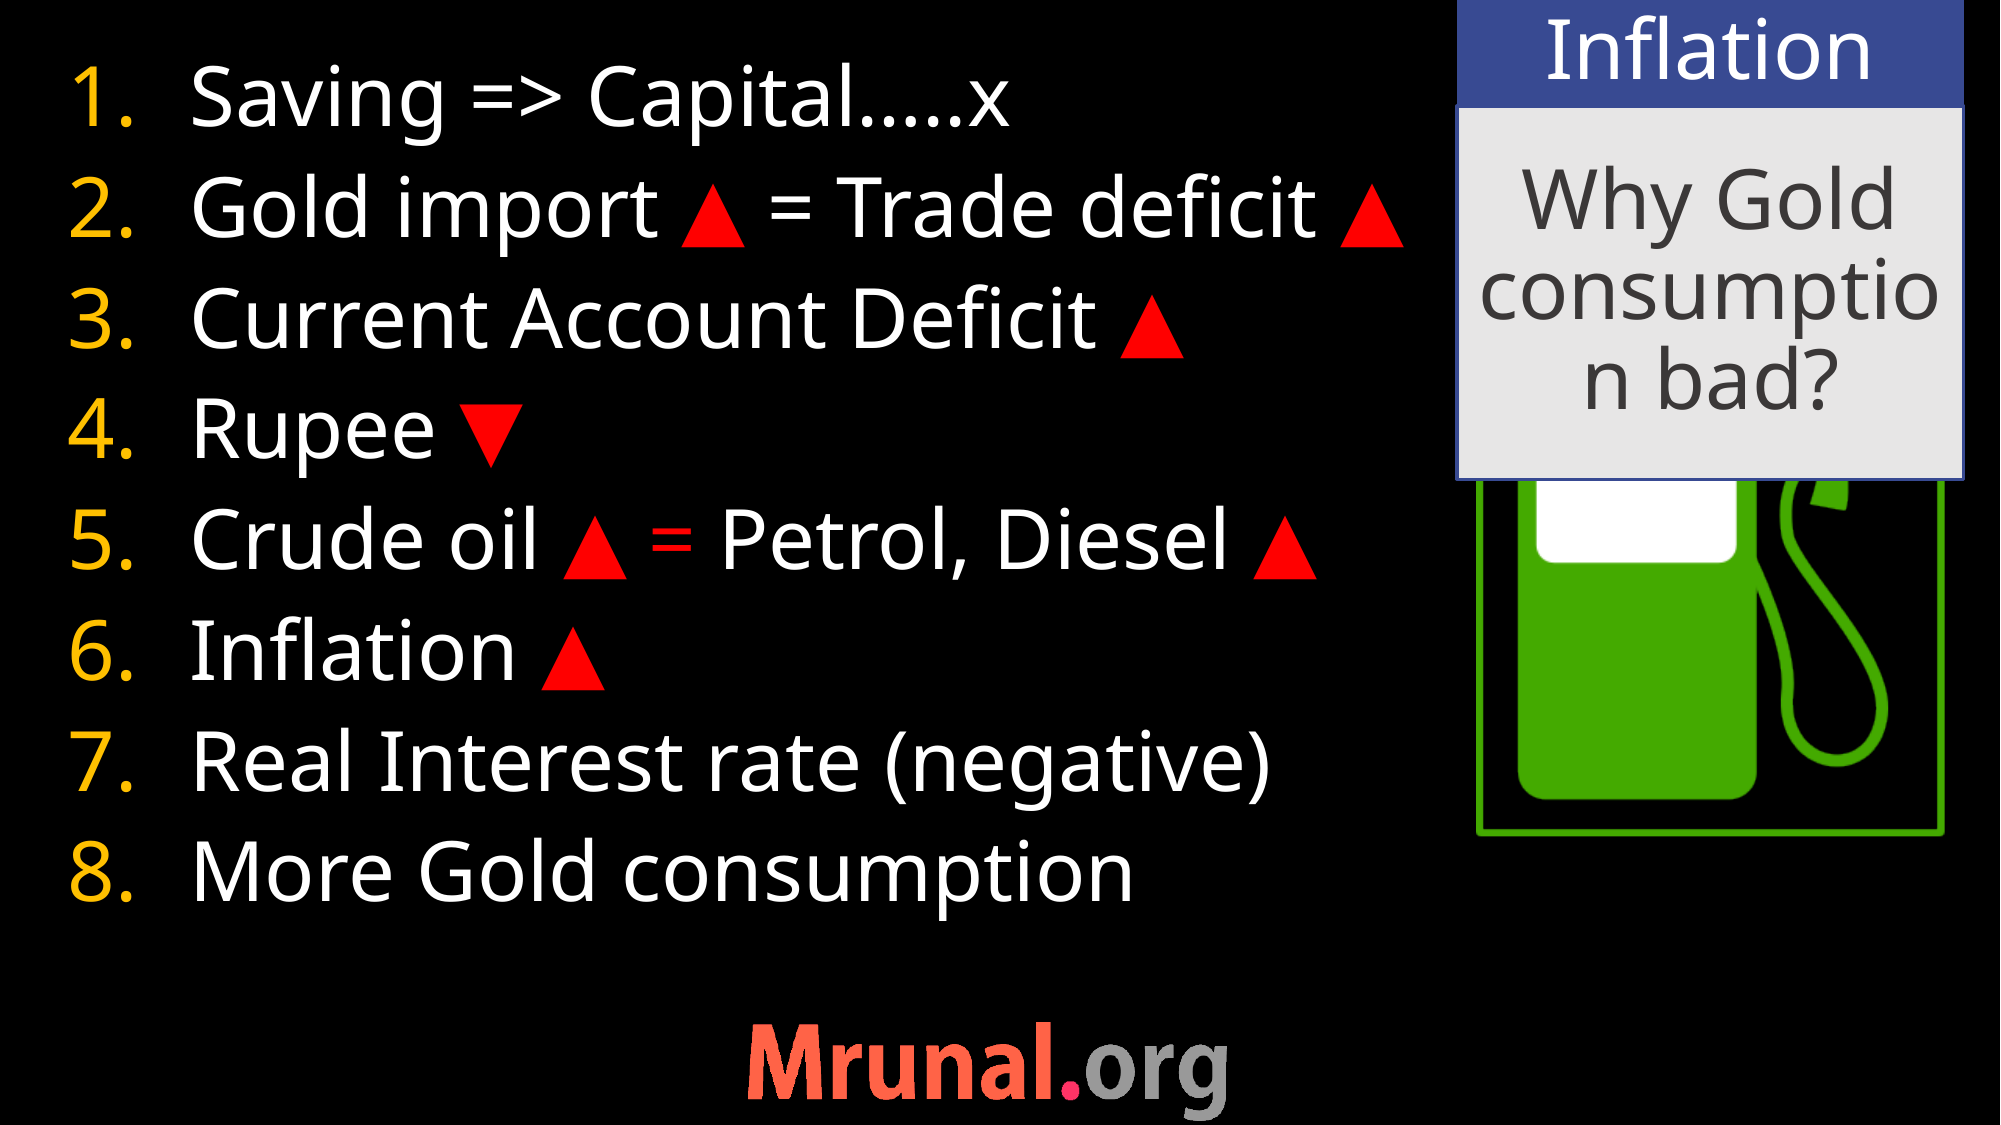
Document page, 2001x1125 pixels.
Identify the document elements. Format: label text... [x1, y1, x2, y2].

title Why Gold consumption bad? [1455, 104, 1965, 481]
list Saving => Capital…..x Gold import ▲ = Trade deficit ▲ Current Account Deficit ▲ Rupee ▼ Crude oil ▲ = Petrol, Diesel ▲ Inflation ▲ Real Interest rate (negative) More Gold consumption [52, 47, 1447, 1014]
picture [741, 1014, 1230, 1125]
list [1475, 367, 1945, 837]
list Inflation [1457, 0, 1964, 106]
